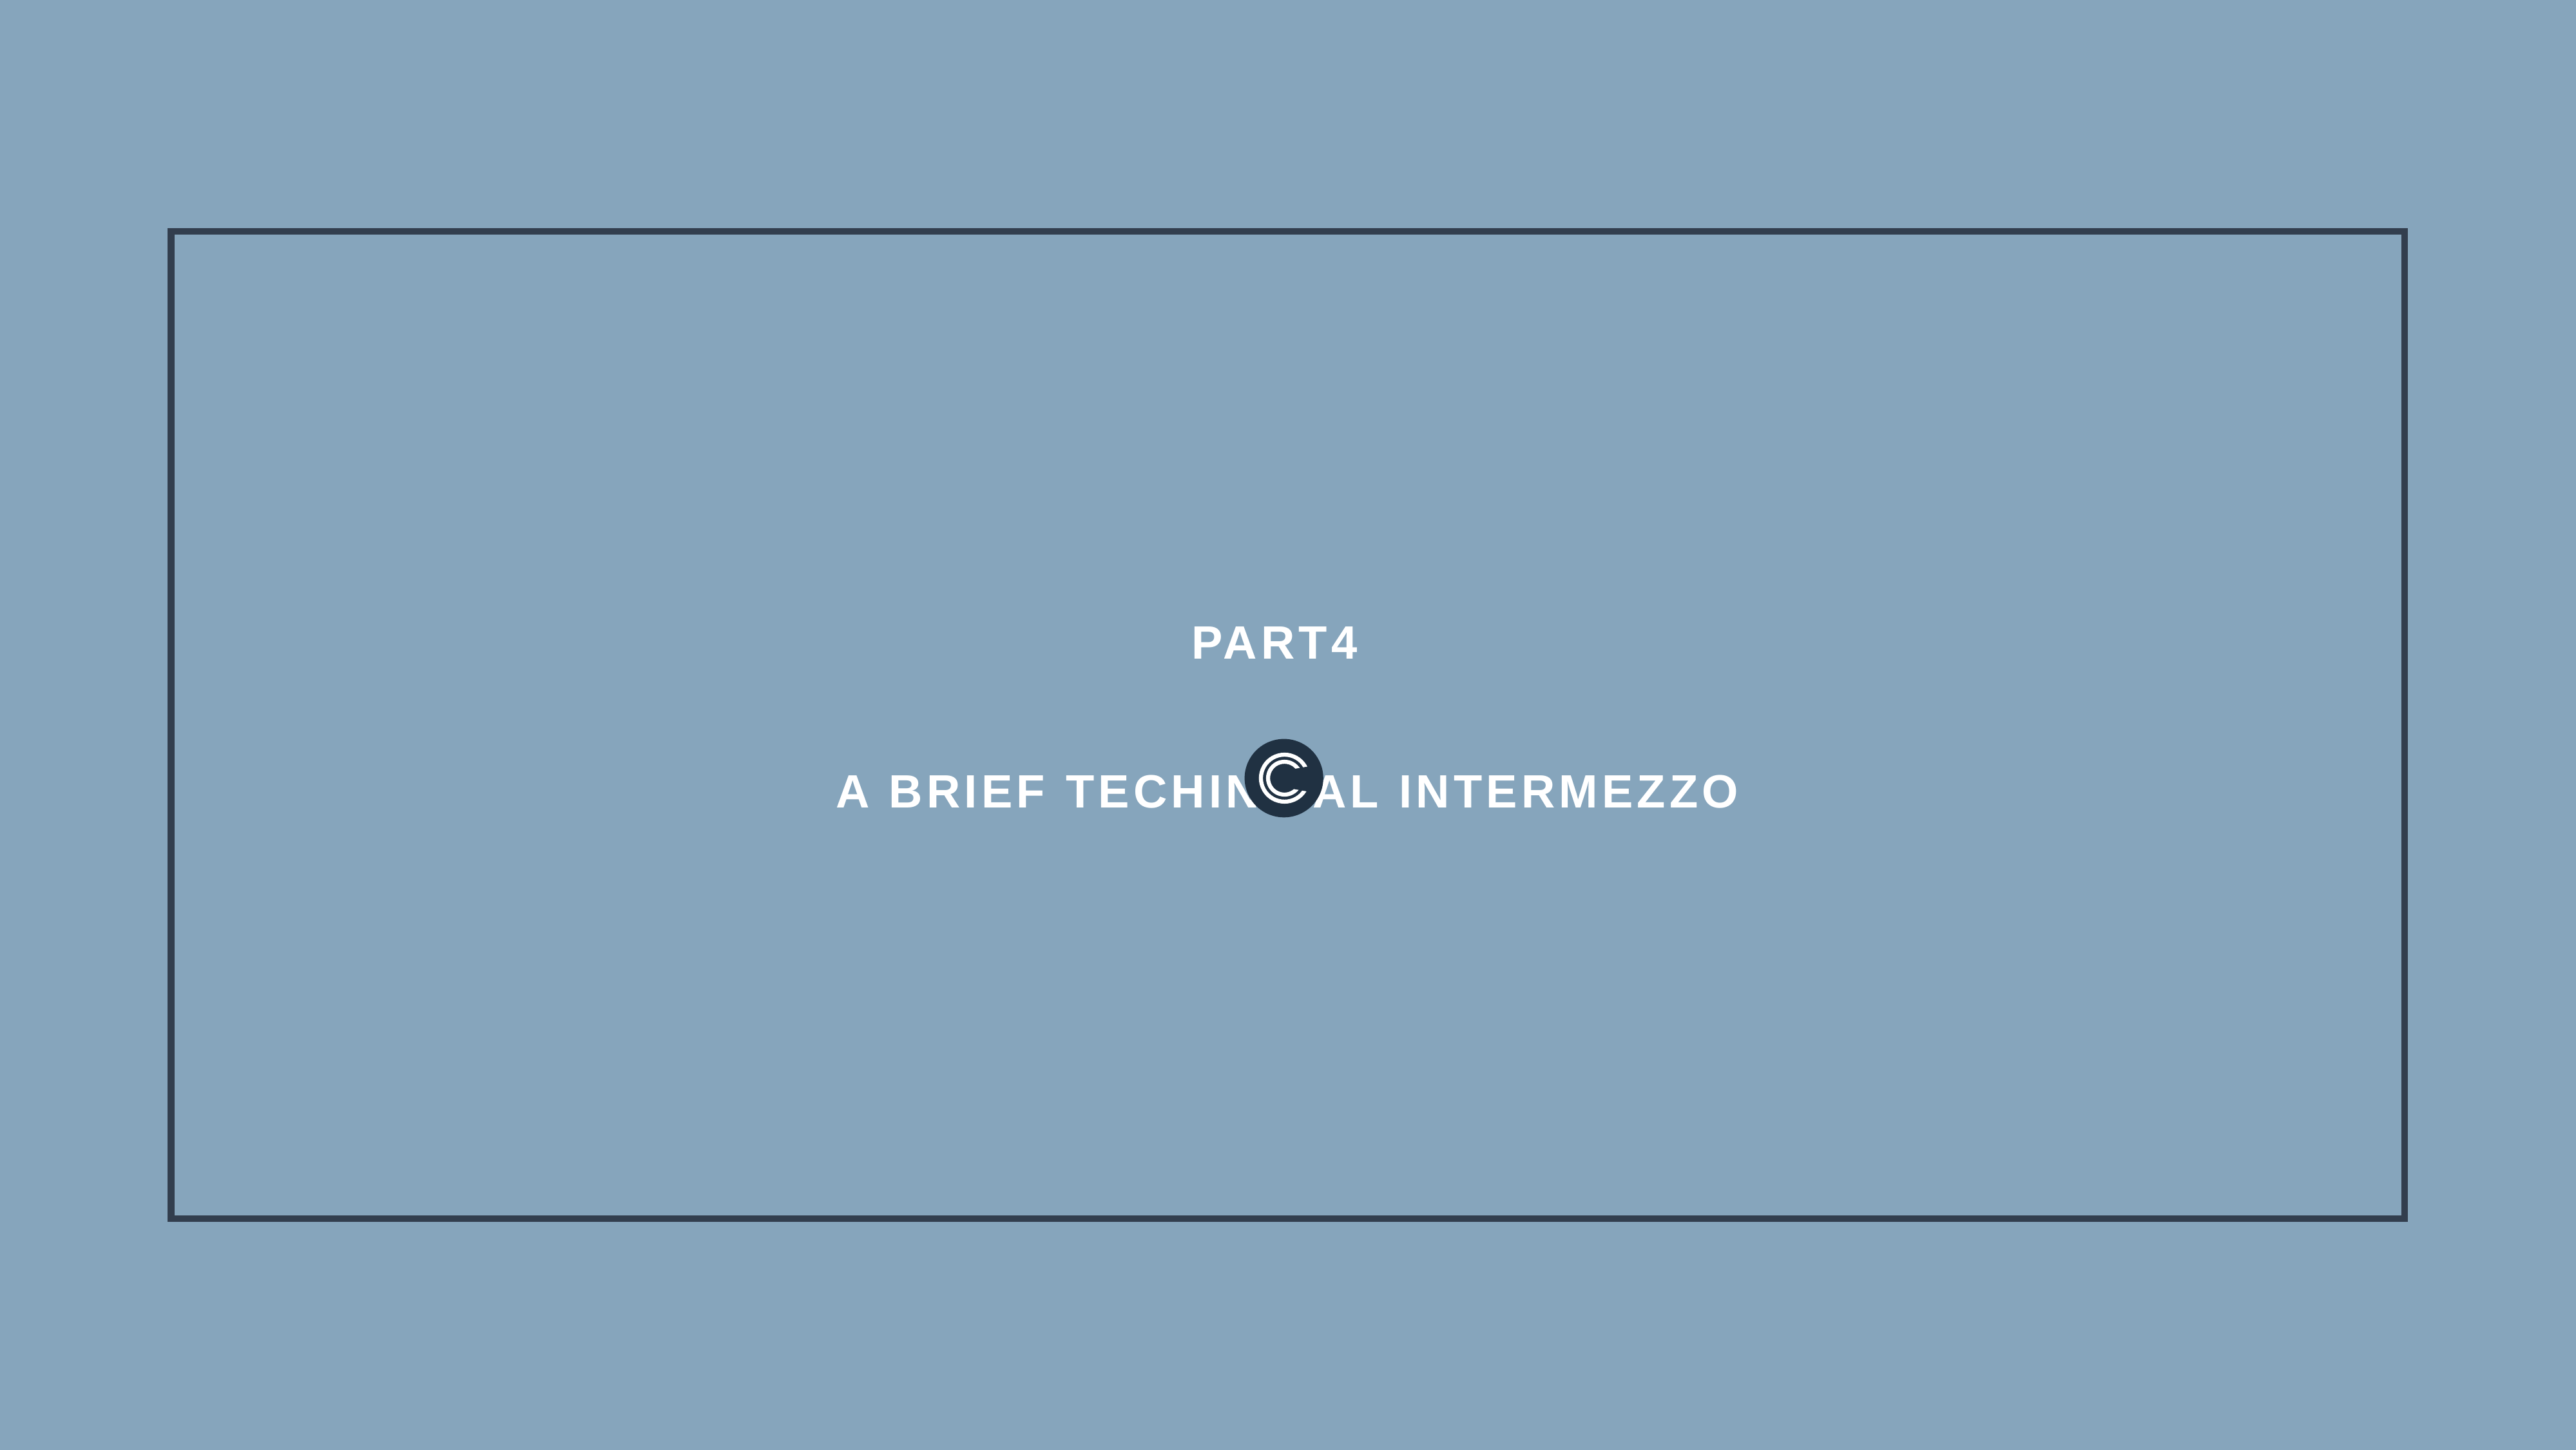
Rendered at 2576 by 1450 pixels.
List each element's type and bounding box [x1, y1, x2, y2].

text_box [1244, 739, 1324, 818]
text_box [0, 0, 2576, 1450]
text_box [171, 231, 2405, 1219]
